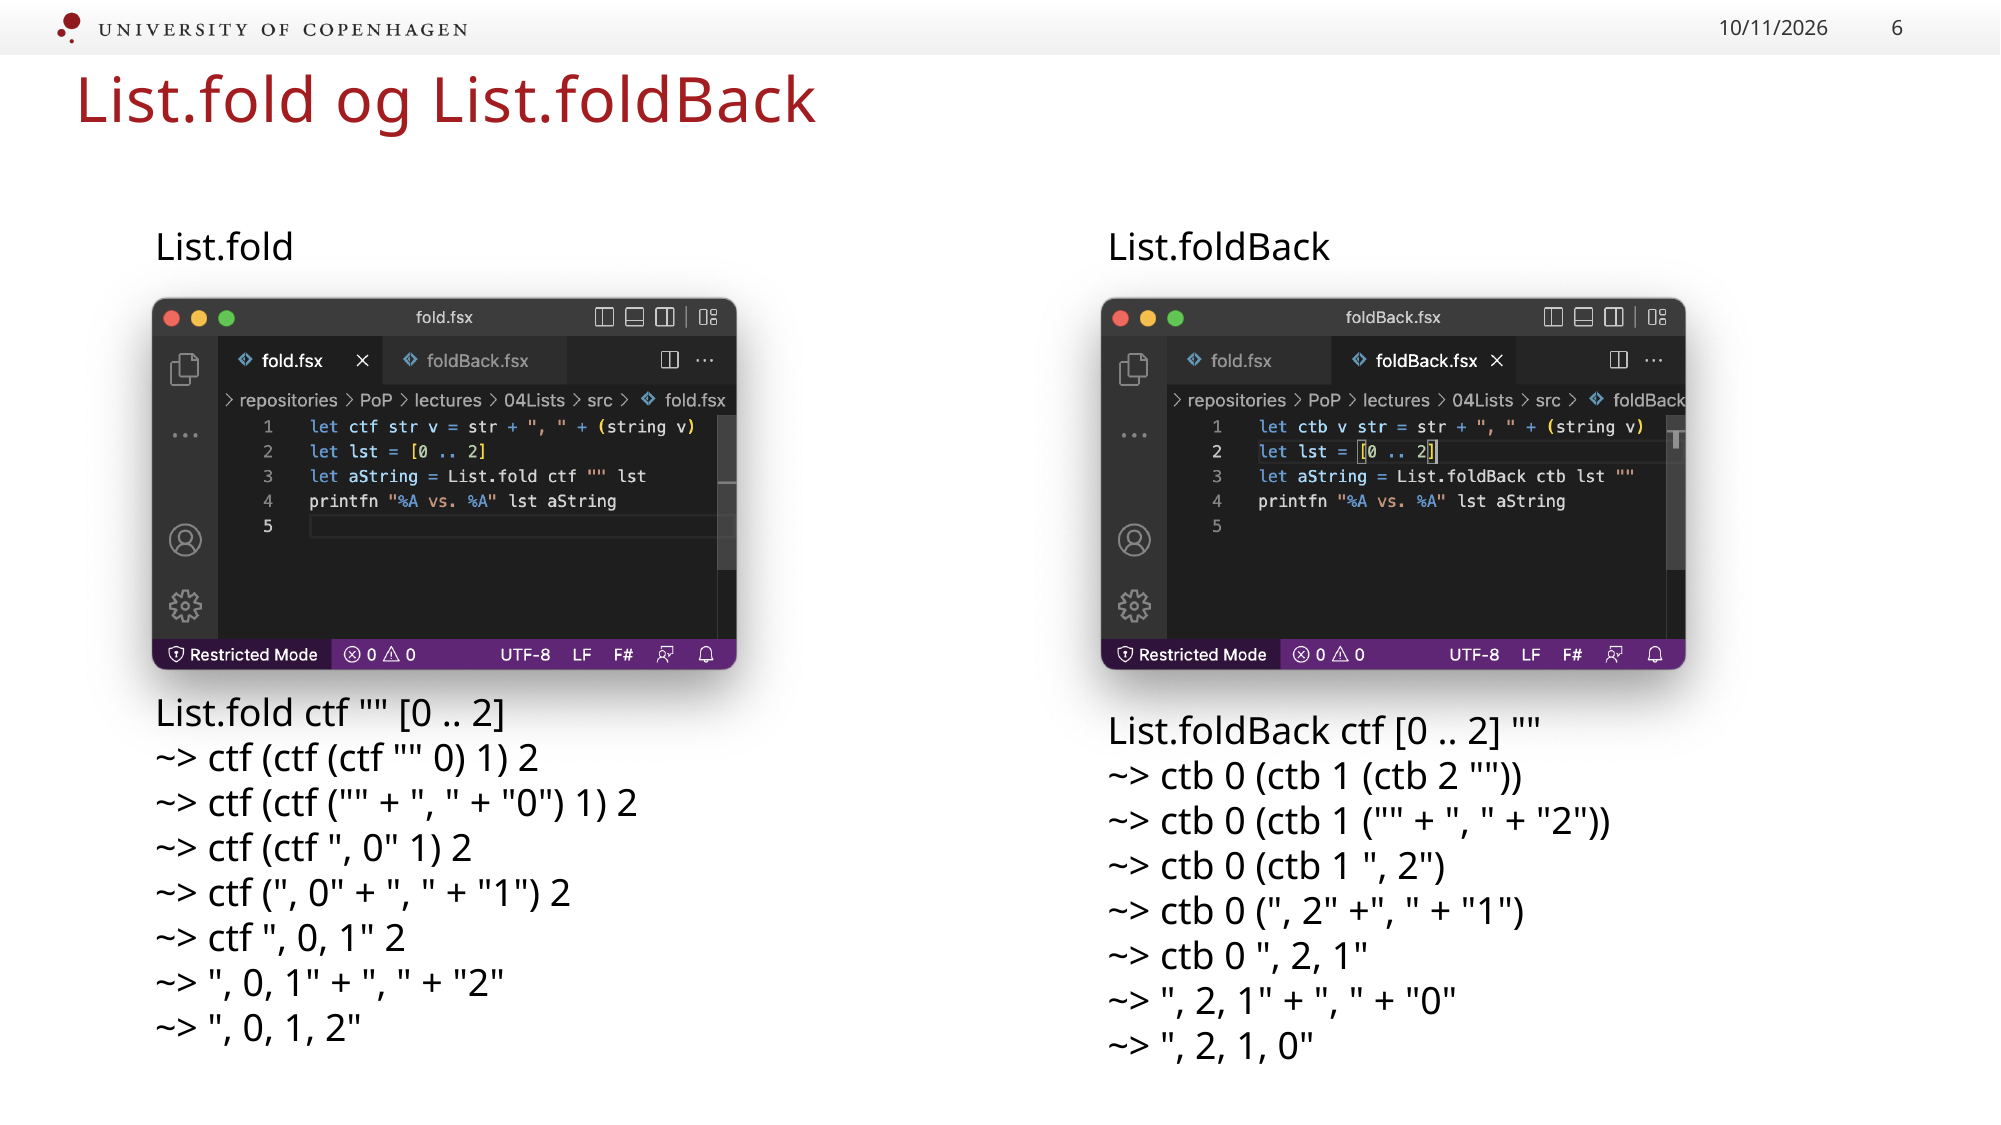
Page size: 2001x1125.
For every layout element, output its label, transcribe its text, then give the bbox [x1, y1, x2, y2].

picture [92, 15, 475, 42]
picture [75, 245, 813, 771]
text_box List.fold og List.foldBack [75, 59, 1801, 126]
slide_number 6 [1840, 14, 1904, 43]
text_box List.fold [140, 215, 794, 245]
text_box List.fold ctf "" [0 .. 2] ~> ctf (ctf (ctf "" 0) 1) 2 ~> ctf (ctf ("" + ", " + "0") 1) 2 ~> ctf (ctf ", 0" 1) 2 ~> ctf (", 0" + ", " + "1") 2 ~> ctf ", 0, 1" 2 ~> ", 0, 1" + ", " + "2" ~> ", 0, 1, 2" [140, 681, 843, 1057]
picture [1024, 245, 1762, 771]
text_box List.foldBack [1092, 215, 1801, 276]
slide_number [1694, 14, 1829, 43]
text_box List.foldBack ctf [0 .. 2] "" ~> ctb 0 (ctb 1 (ctb 2 "")) ~> ctb 0 (ctb 1 ("" + ", " + "2")) ~> ctb 0 (ctb 1 ", 2") ~> ctb 0 (", 2" +", " + "1") ~> ctb 0 ", 2, 1" ~> ", 2, 1" + ", " + "0" ~> ", 2, 1, 0" [1092, 699, 1957, 1075]
